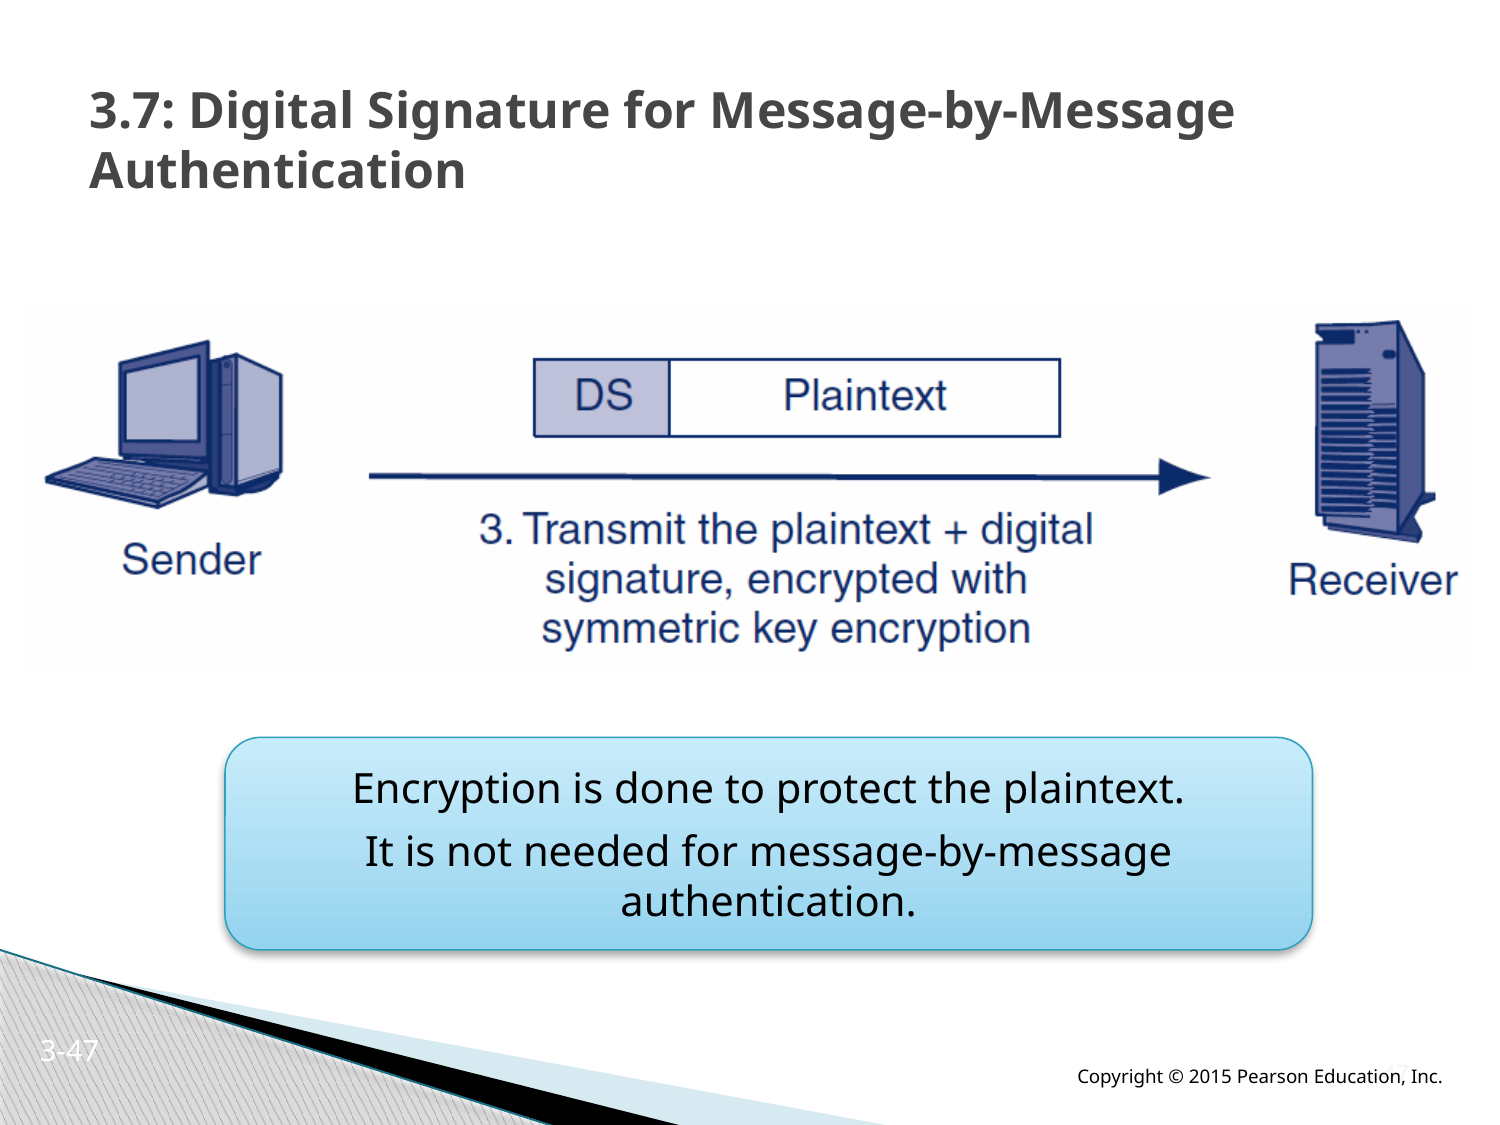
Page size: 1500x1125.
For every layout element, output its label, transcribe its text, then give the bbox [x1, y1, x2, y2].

slide_number 3-46 [24, 1025, 200, 1088]
title 3.7: Digital Signature for Message-by-Message Authentication [75, 45, 1425, 233]
picture [21, 303, 1473, 676]
text_box Encryption is done to protect the plaintext. It is not needed for message-by-message authentication. [224, 736, 1314, 951]
